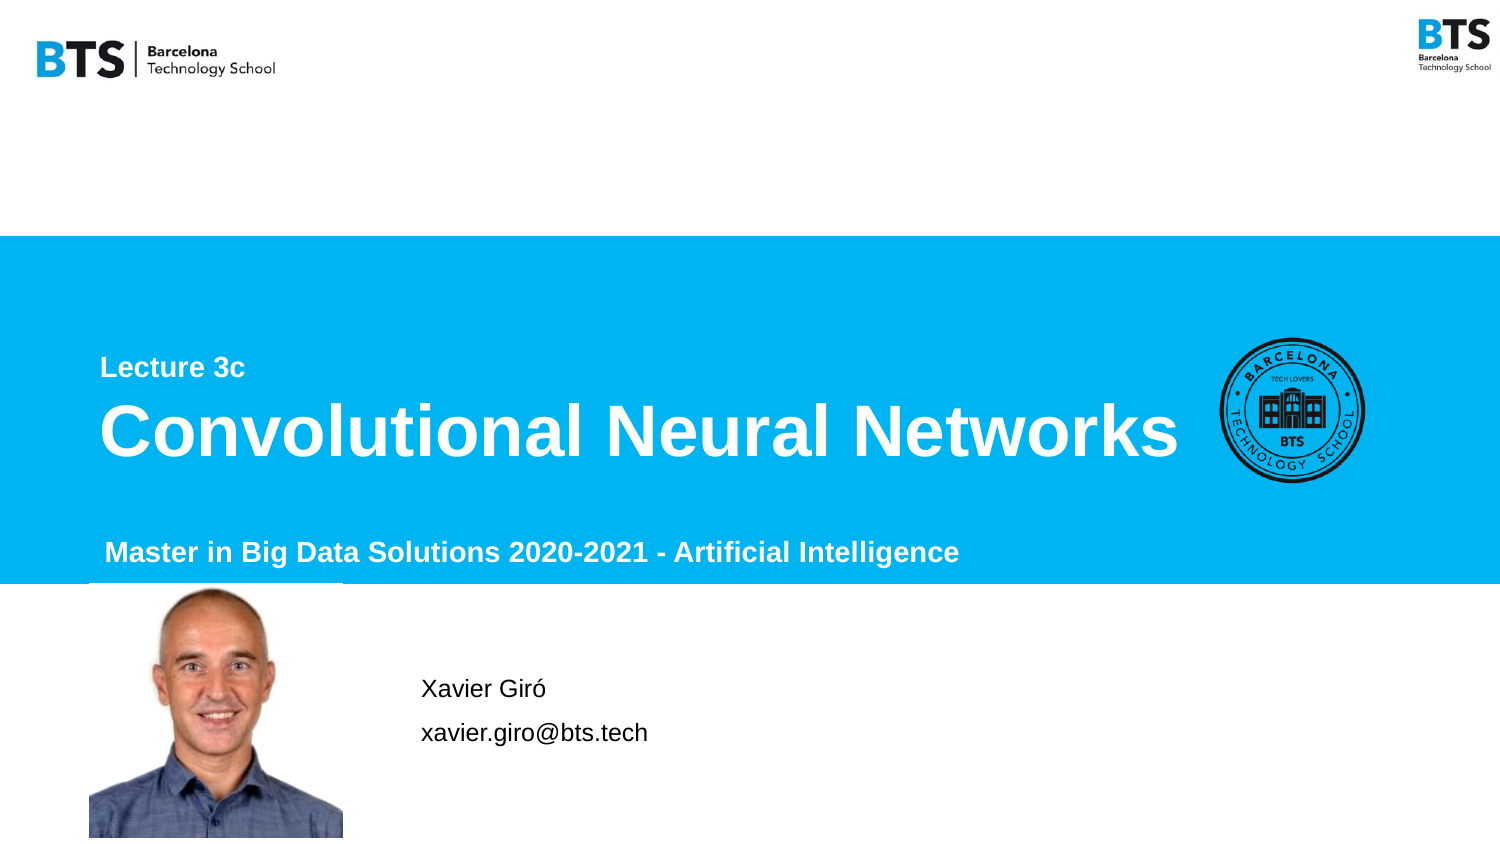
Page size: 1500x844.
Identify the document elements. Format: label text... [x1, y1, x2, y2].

picture [20, 28, 292, 90]
text_box Lecture 3c Convolutional Neural Networks [0, 235, 1500, 584]
text_box Xavier Giró xavier.giro@bts.tech [406, 649, 684, 725]
picture [89, 584, 343, 838]
picture [1221, 339, 1364, 482]
picture [1410, 0, 1500, 90]
text_box Master in Big Data Solutions 2020-2021 - Artificial Intelligence [89, 525, 1103, 564]
